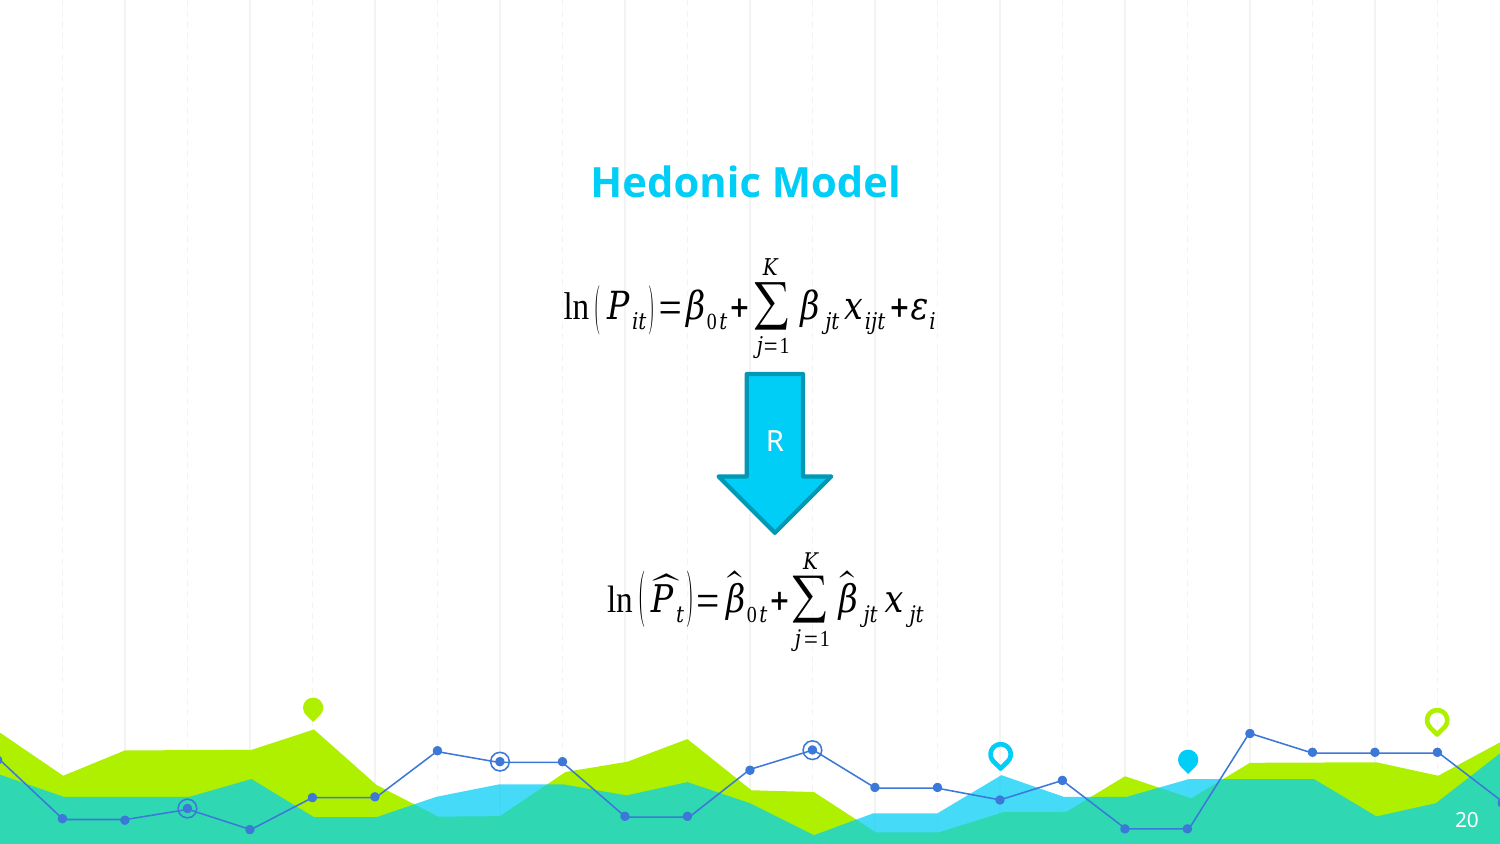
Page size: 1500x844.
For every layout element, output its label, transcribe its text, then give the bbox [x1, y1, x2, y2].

slide_number 20 [1403, 791, 1494, 844]
text_box R [716, 371, 834, 535]
title Hedonic Model [171, 103, 1320, 222]
